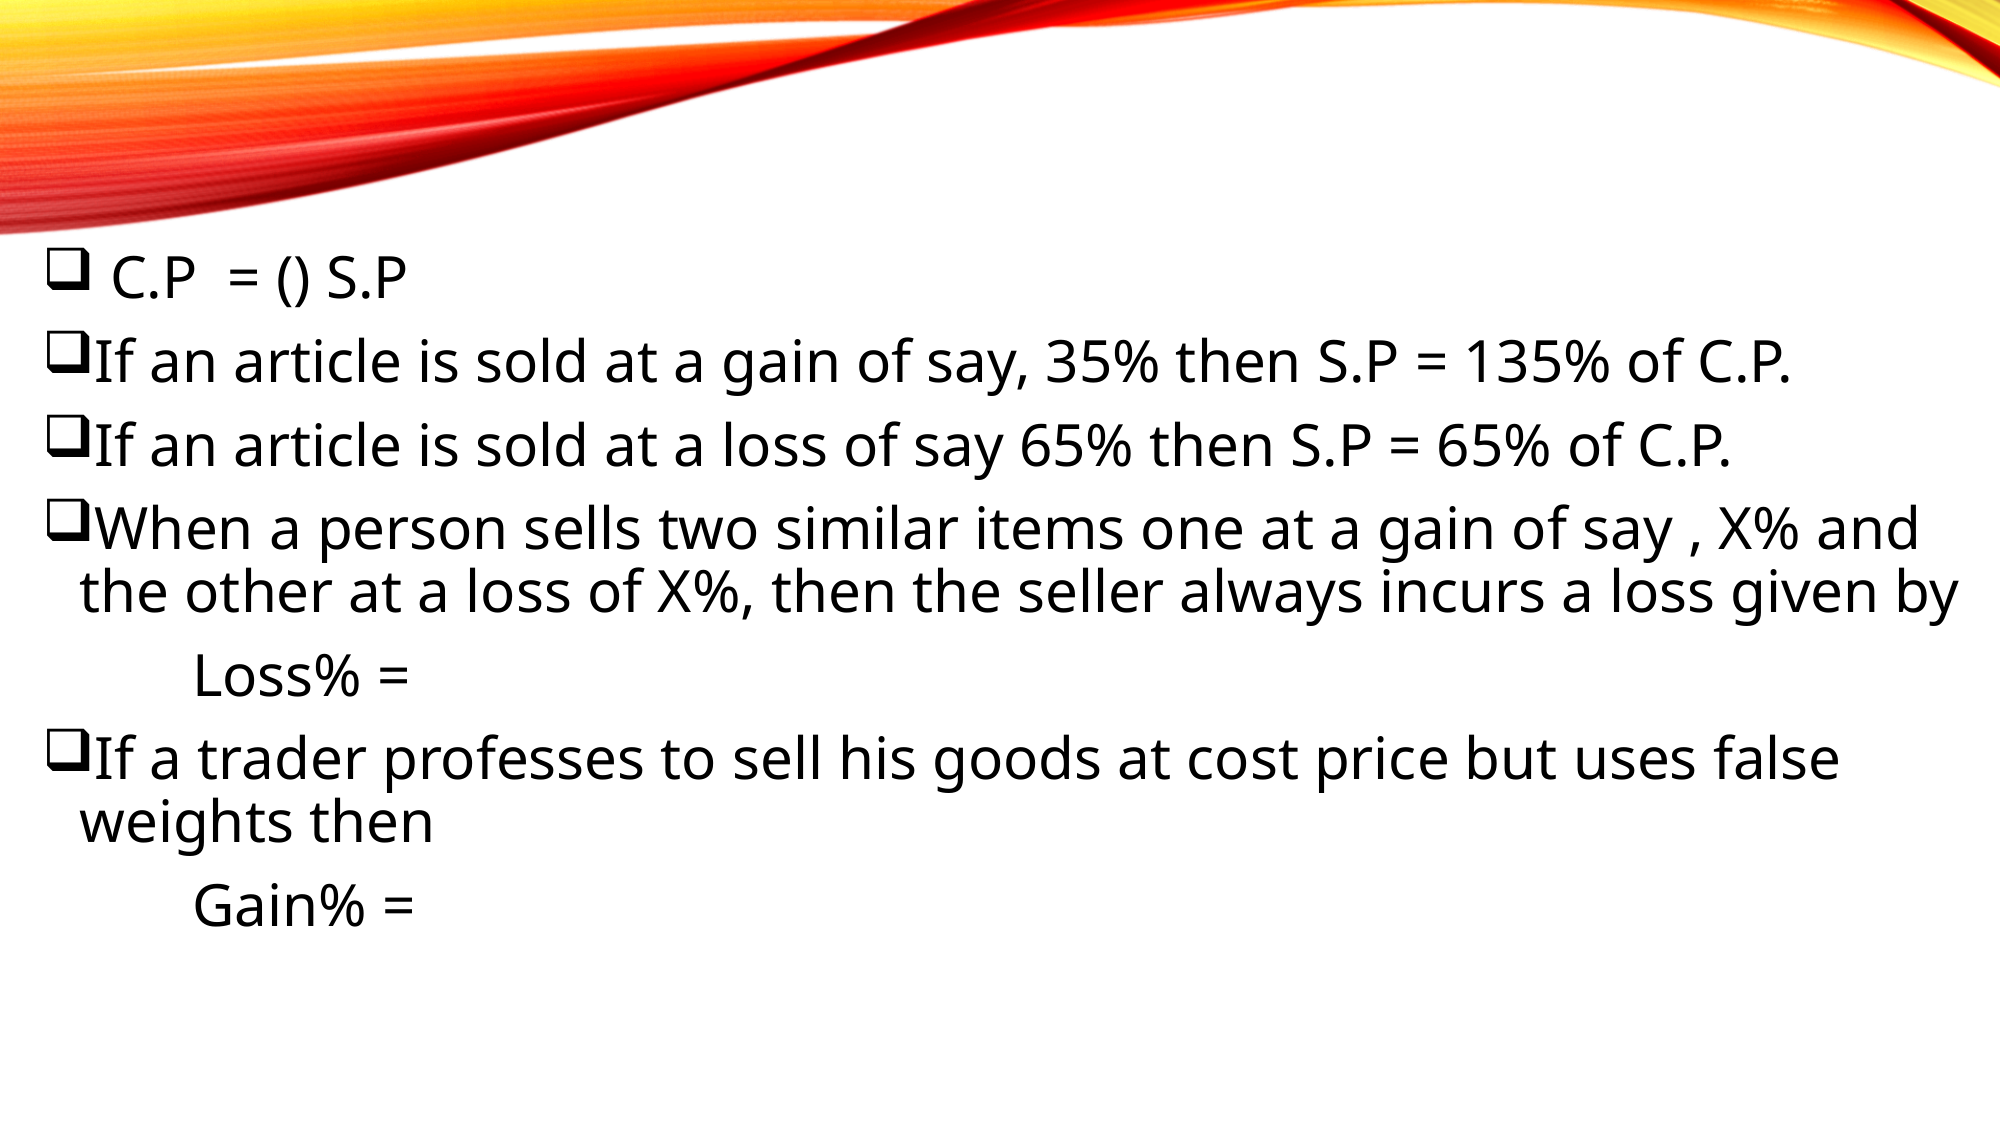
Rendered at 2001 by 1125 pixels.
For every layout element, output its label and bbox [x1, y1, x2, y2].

picture [0, 0, 2000, 237]
